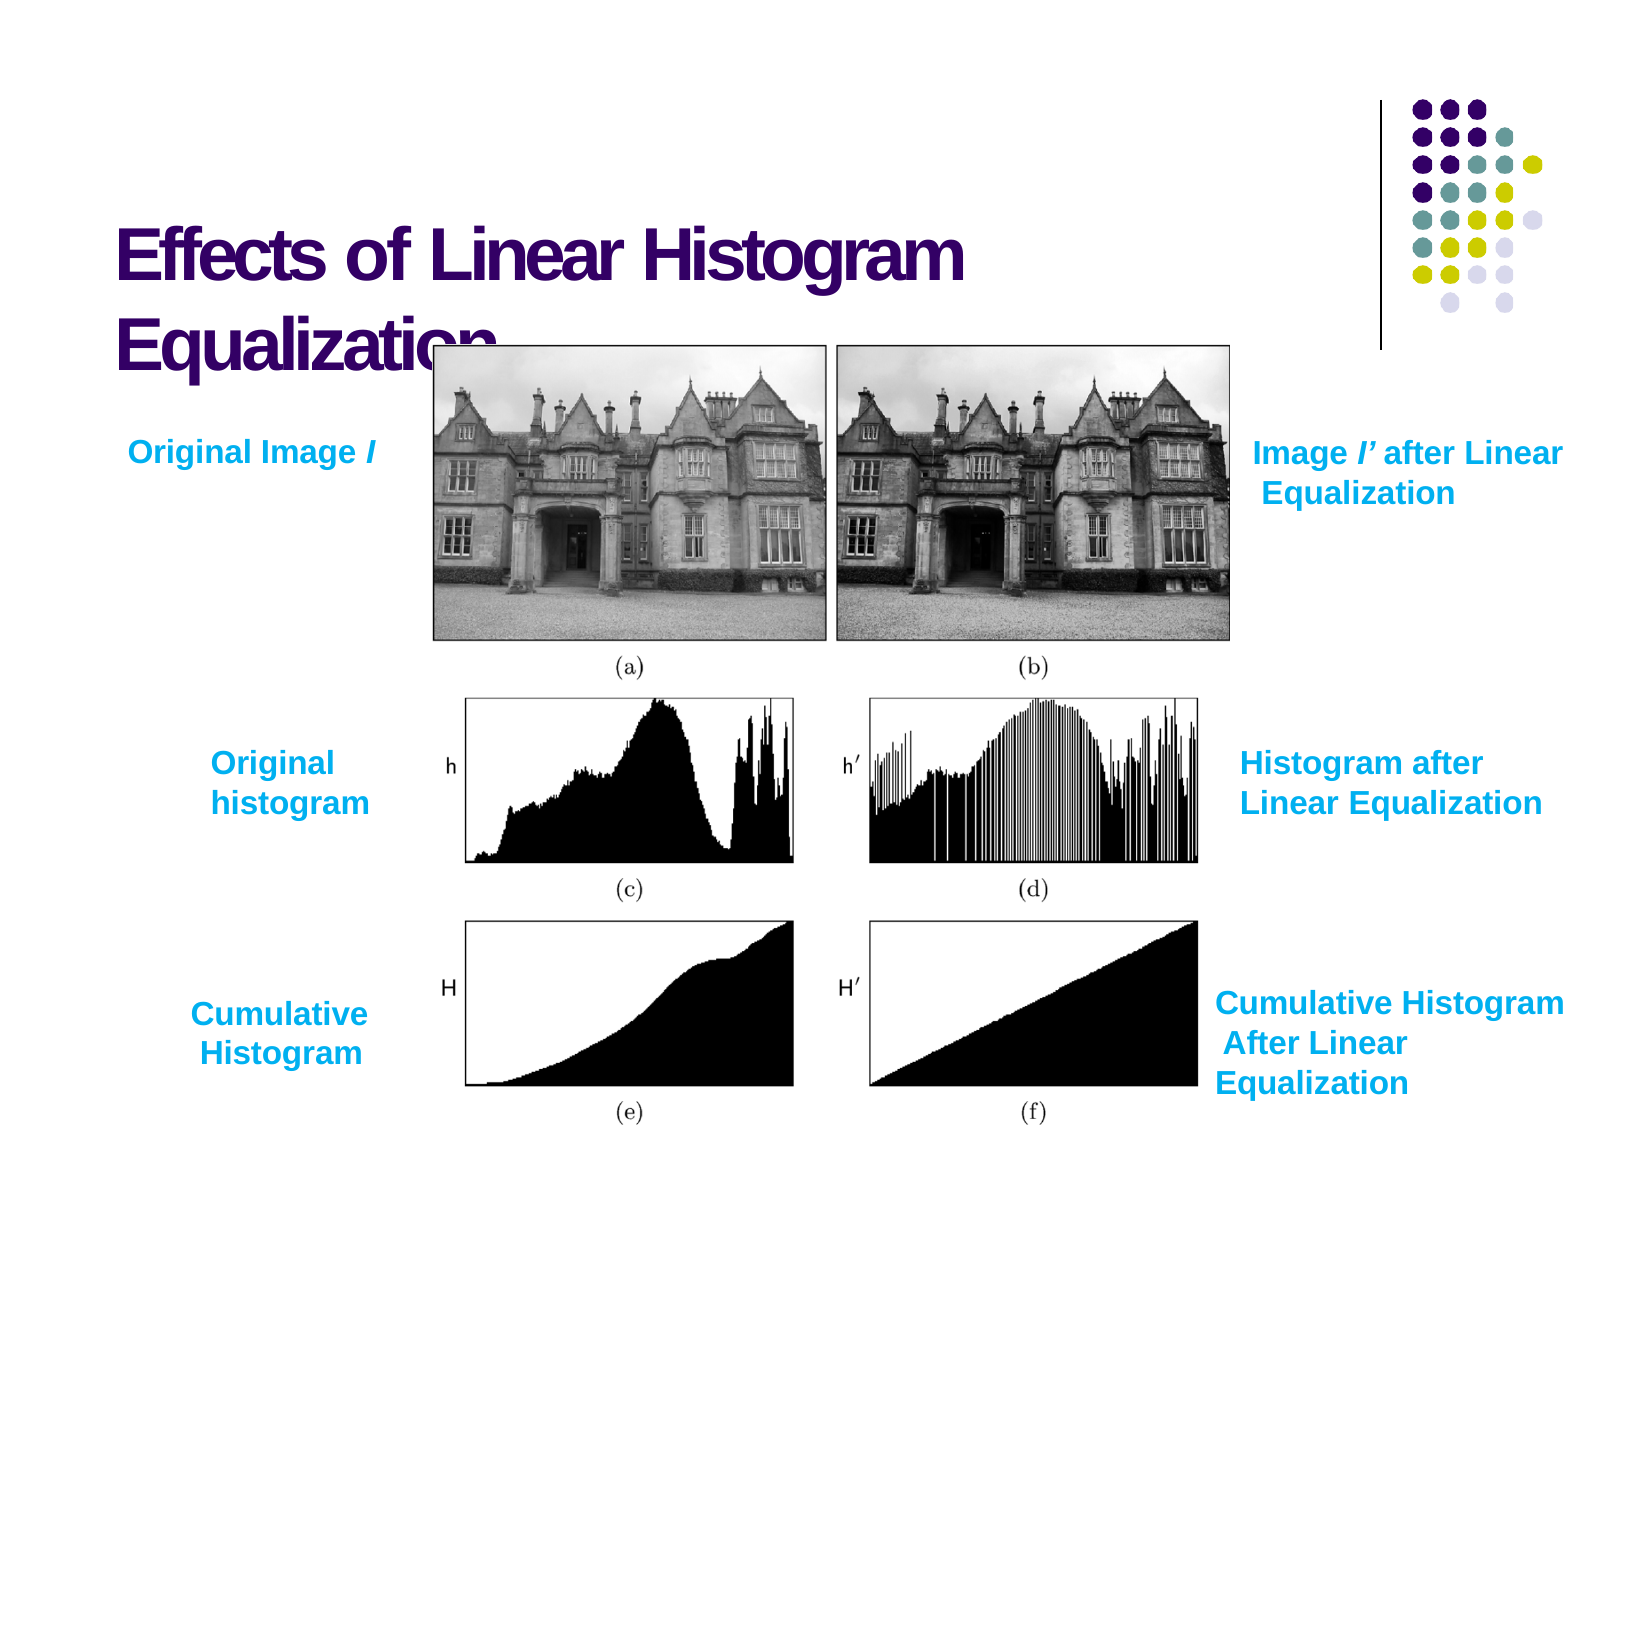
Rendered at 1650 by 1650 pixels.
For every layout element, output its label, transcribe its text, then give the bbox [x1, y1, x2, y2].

picture [1495, 210, 1514, 230]
text_box Histogram after Linear Equalization [1238, 739, 1549, 821]
text_box Image I’ after Linear Equalization [1250, 429, 1569, 512]
text_box [432, 344, 1231, 1125]
picture [1467, 99, 1487, 120]
picture [1495, 265, 1514, 284]
picture [1440, 210, 1460, 230]
picture [1495, 182, 1514, 203]
picture [1467, 237, 1487, 258]
picture [1412, 155, 1433, 174]
picture [1412, 99, 1433, 120]
picture [1495, 155, 1514, 174]
picture [1495, 237, 1514, 258]
picture [1440, 182, 1460, 203]
text_box Cumulative Histogram After Linear Equalization [1212, 979, 1572, 1102]
picture [1440, 237, 1460, 258]
picture [1467, 127, 1487, 147]
text_box Cumulative Histogram [188, 989, 373, 1072]
picture [1440, 265, 1460, 284]
text_box Original Image I [125, 428, 381, 471]
picture [1412, 265, 1433, 284]
picture [1467, 265, 1487, 284]
picture [1522, 210, 1543, 230]
picture [1467, 210, 1487, 230]
picture [1412, 127, 1433, 147]
picture [1467, 182, 1487, 203]
picture [1467, 155, 1487, 174]
title Effects of Linear Histogram Equalization [113, 203, 1356, 481]
picture [1495, 292, 1514, 313]
picture [1495, 127, 1514, 147]
picture [1440, 99, 1460, 120]
picture [1440, 127, 1460, 147]
picture [1412, 210, 1433, 230]
picture [1522, 155, 1543, 174]
text_box Original histogram [208, 739, 374, 821]
picture [1440, 292, 1460, 313]
picture [1440, 155, 1460, 174]
picture [1412, 237, 1433, 258]
picture [1412, 182, 1433, 203]
